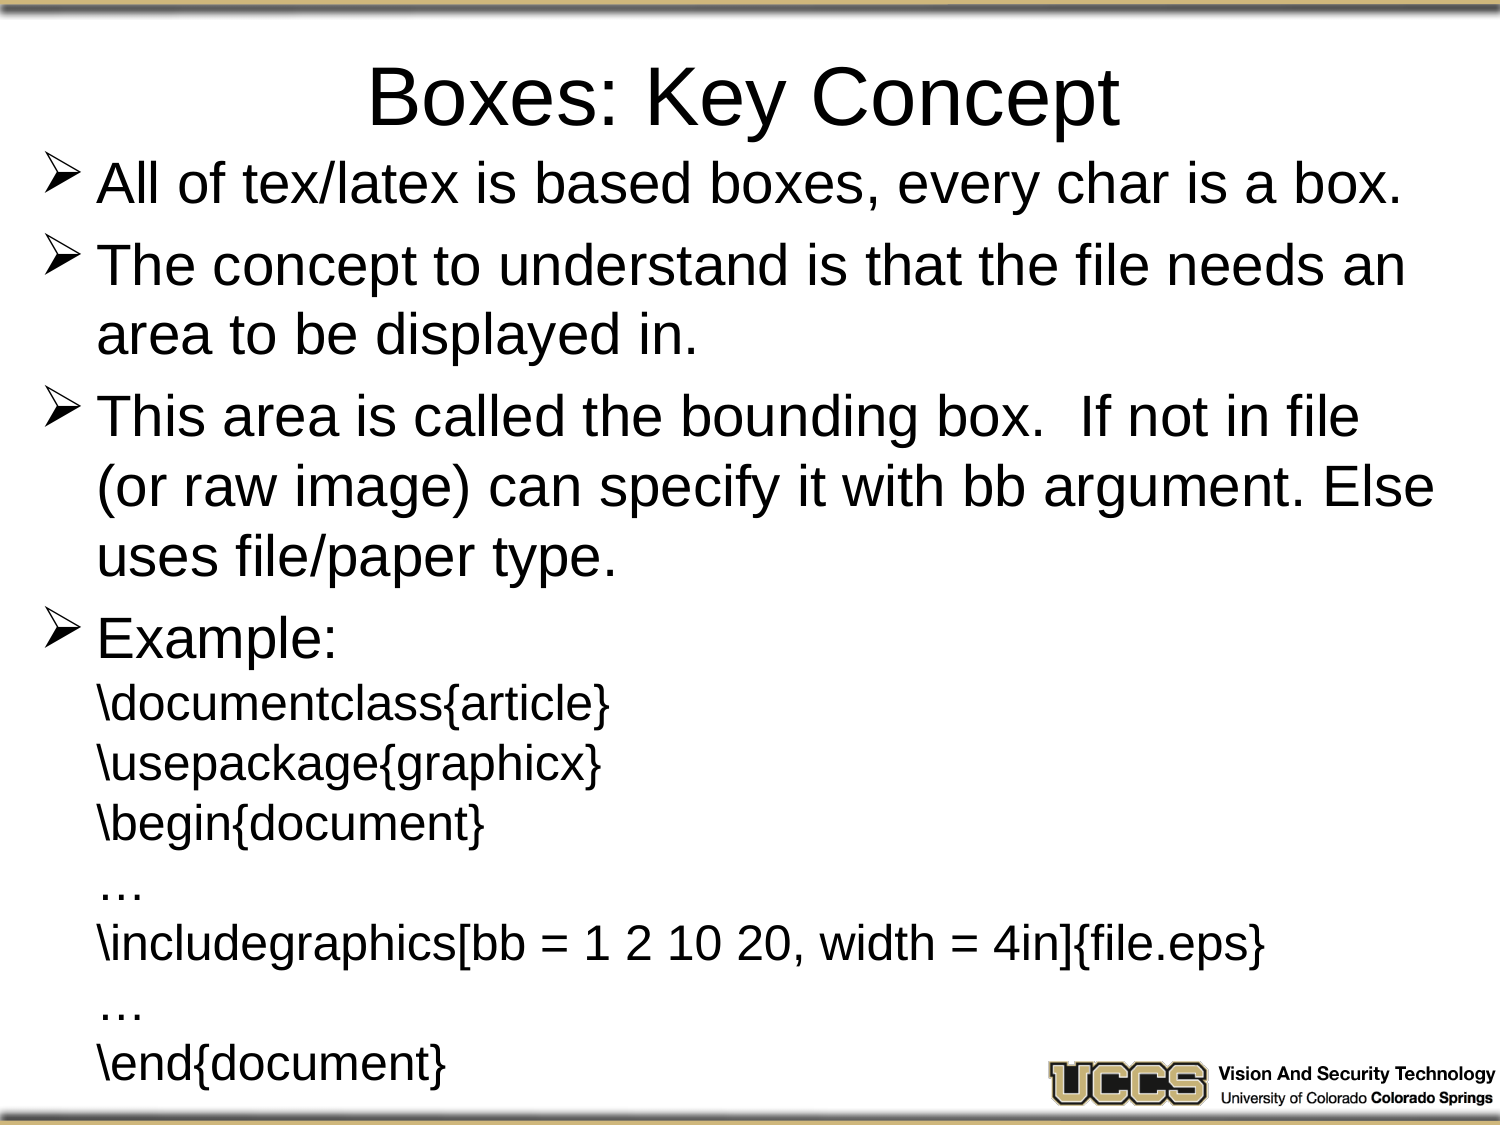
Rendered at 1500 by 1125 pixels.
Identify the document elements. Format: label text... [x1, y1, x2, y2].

picture [1039, 1053, 1500, 1116]
title Boxes: Key Concept [24, 0, 1463, 137]
list All of tex/latex is based boxes, every char is a box. The concept to understand is that the file needs an area to be displayed in. This area is called the bounding box. If not in file (or raw image) can specify it with bb argument. Else uses file/paper type. Example: \documentclass{article} \usepackage{graphicx} \begin{document} … \includegraphics[bb = 1 2 10 20, width = 4in]{file.eps} … \end{document} [24, 137, 1463, 979]
